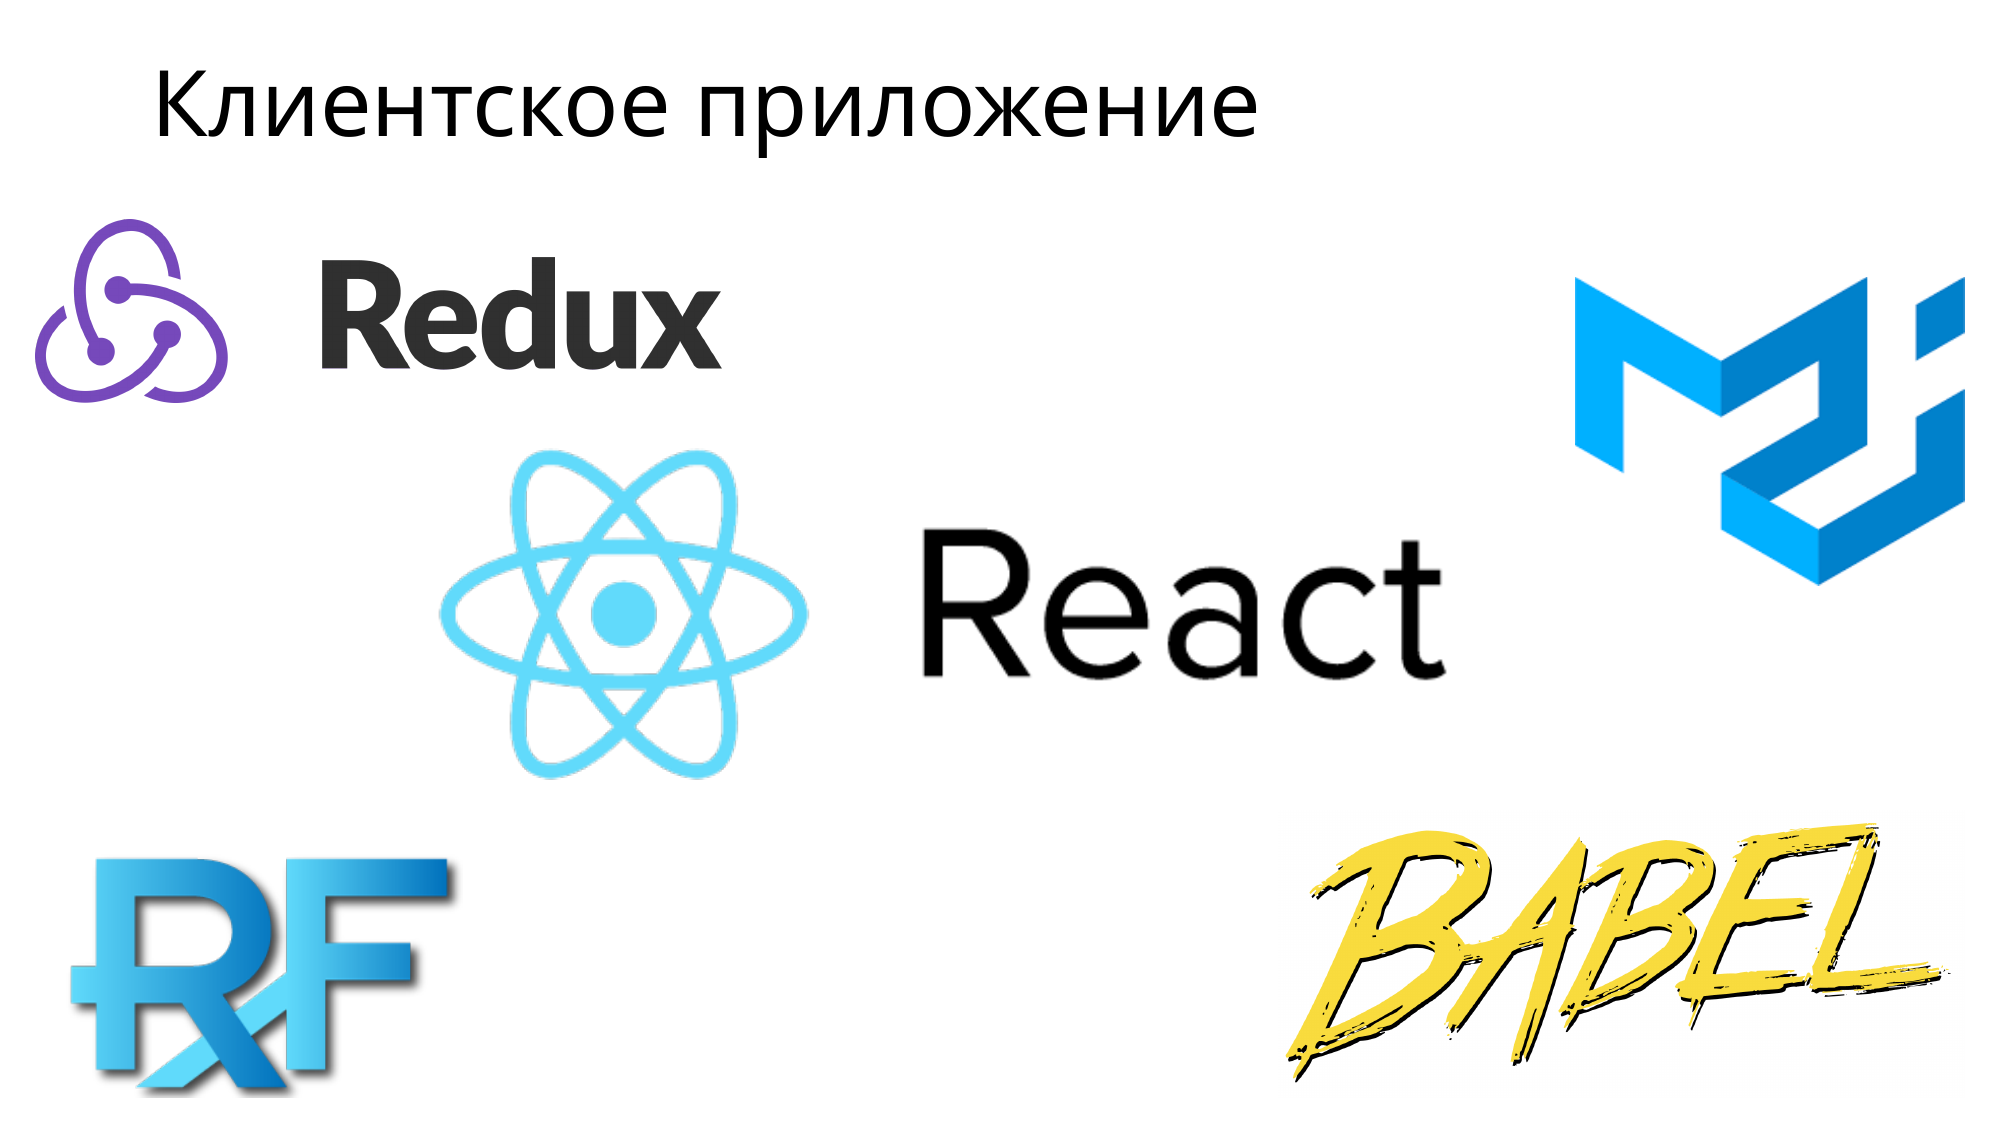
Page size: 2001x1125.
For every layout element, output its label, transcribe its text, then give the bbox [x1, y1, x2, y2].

picture [1278, 810, 1965, 1098]
title Клиентское приложение [136, 0, 1862, 215]
picture [35, 219, 722, 403]
picture [391, 277, 1965, 784]
picture [59, 854, 463, 1098]
